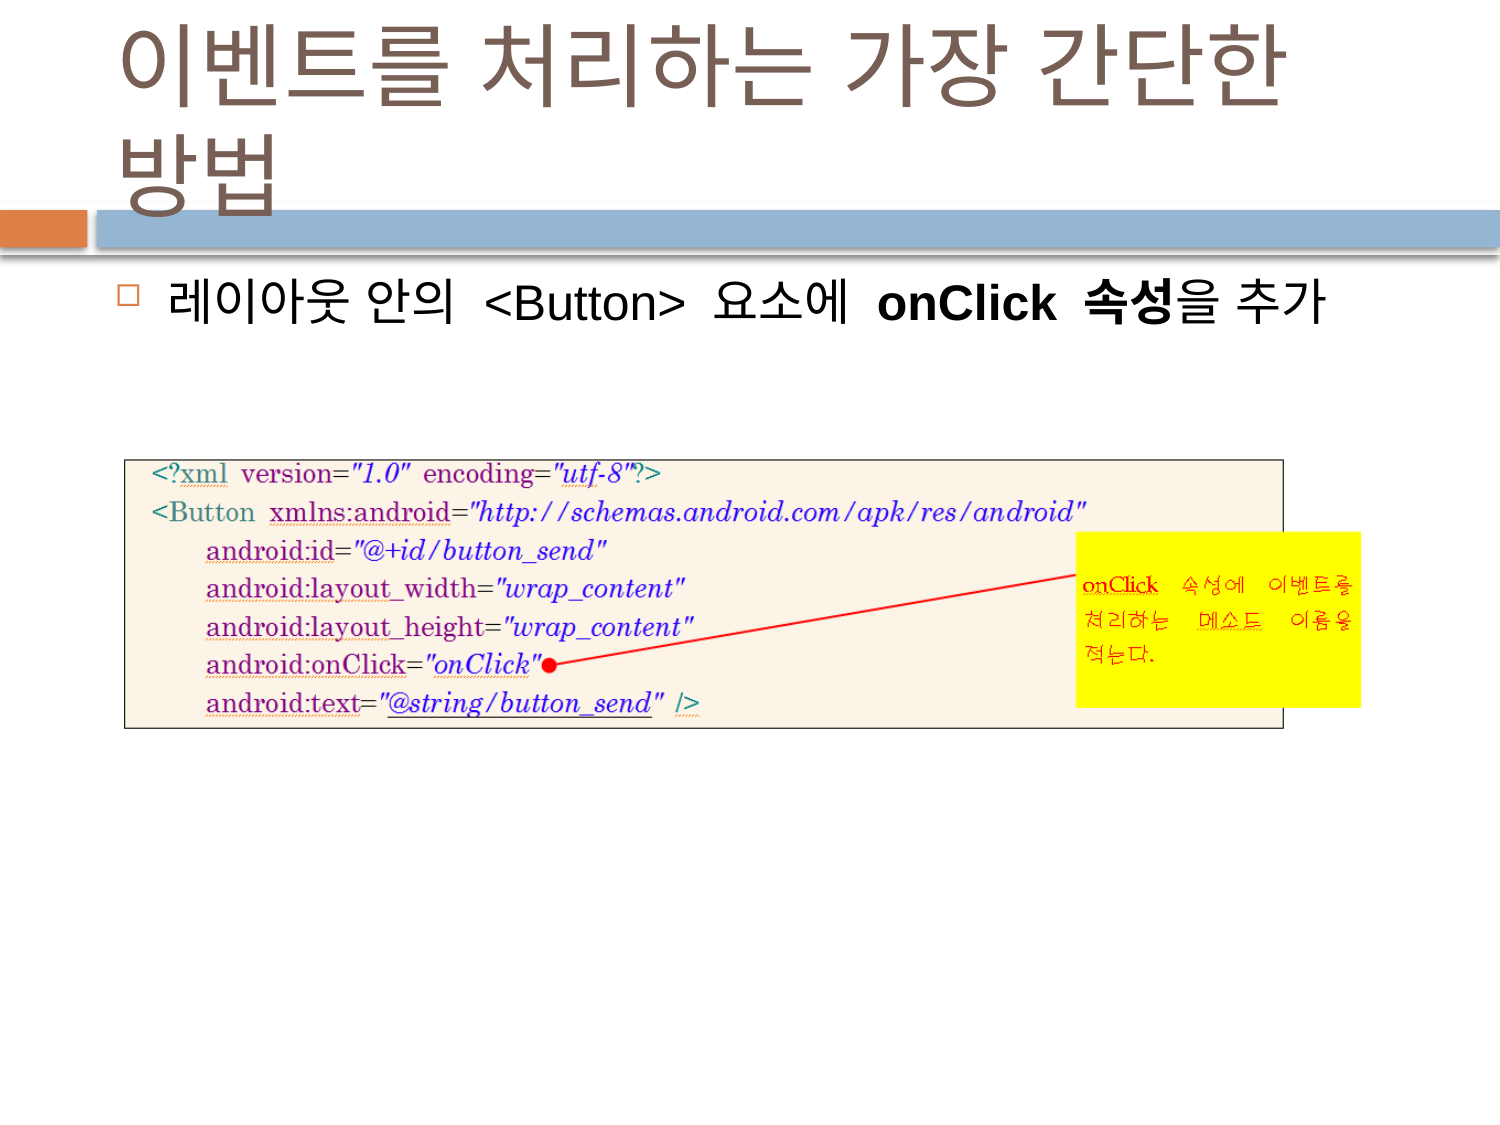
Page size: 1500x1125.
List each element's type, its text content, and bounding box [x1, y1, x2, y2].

list 레이아웃 안의 <Button> 요소에 onClick 속성을 추가 [100, 262, 1438, 1000]
title 이벤트를 처리하는 가장 간단한 방법 [100, 37, 1438, 200]
picture [111, 444, 1371, 742]
